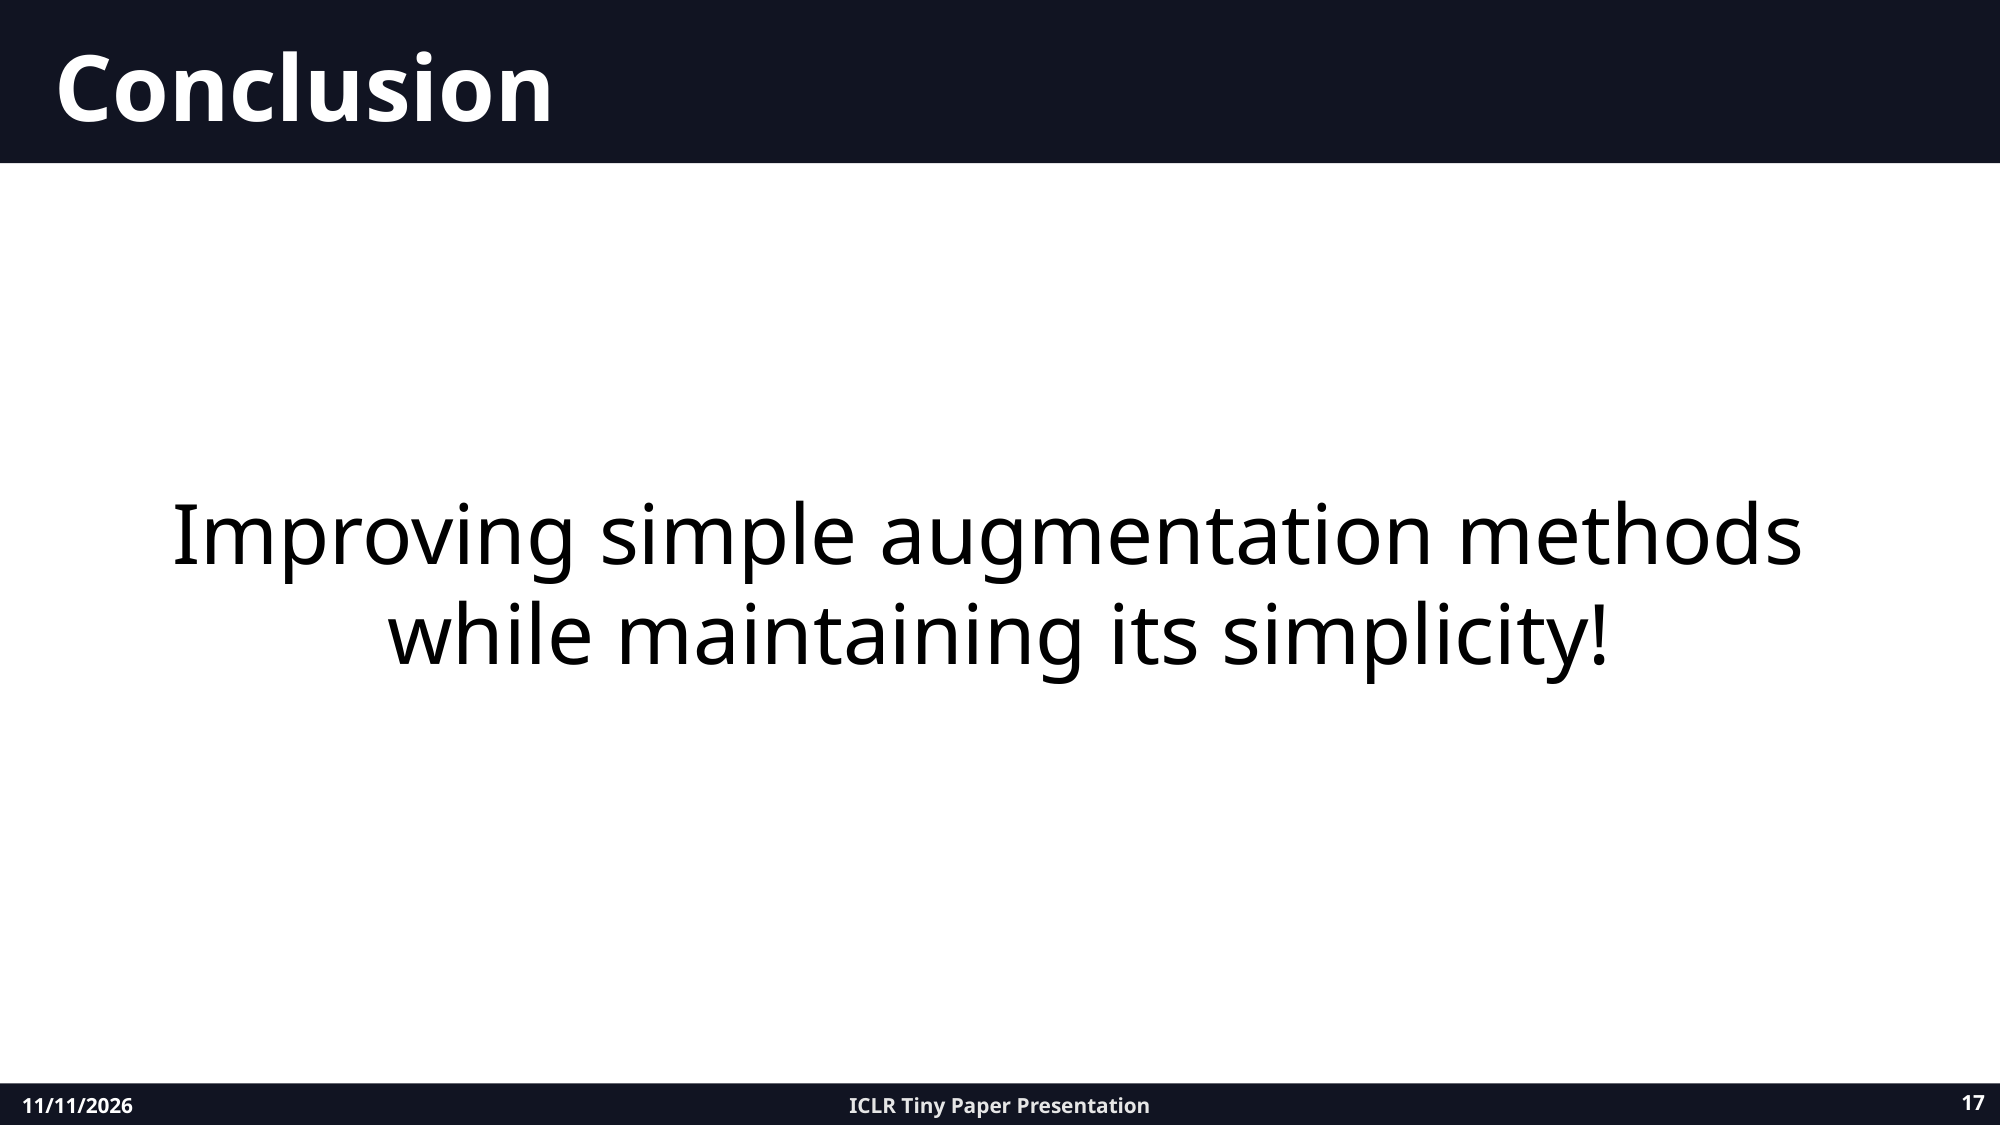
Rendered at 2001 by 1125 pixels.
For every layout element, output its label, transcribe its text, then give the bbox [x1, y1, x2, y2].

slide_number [6, 1076, 173, 1125]
text_box Improving simple augmentation methods while maintaining its simplicity! [32, 474, 1967, 689]
title Conclusion [39, 34, 1945, 149]
slide_number 17 [1860, 1073, 2000, 1125]
footer ICLR Tiny Paper Presentation [662, 1074, 1338, 1125]
